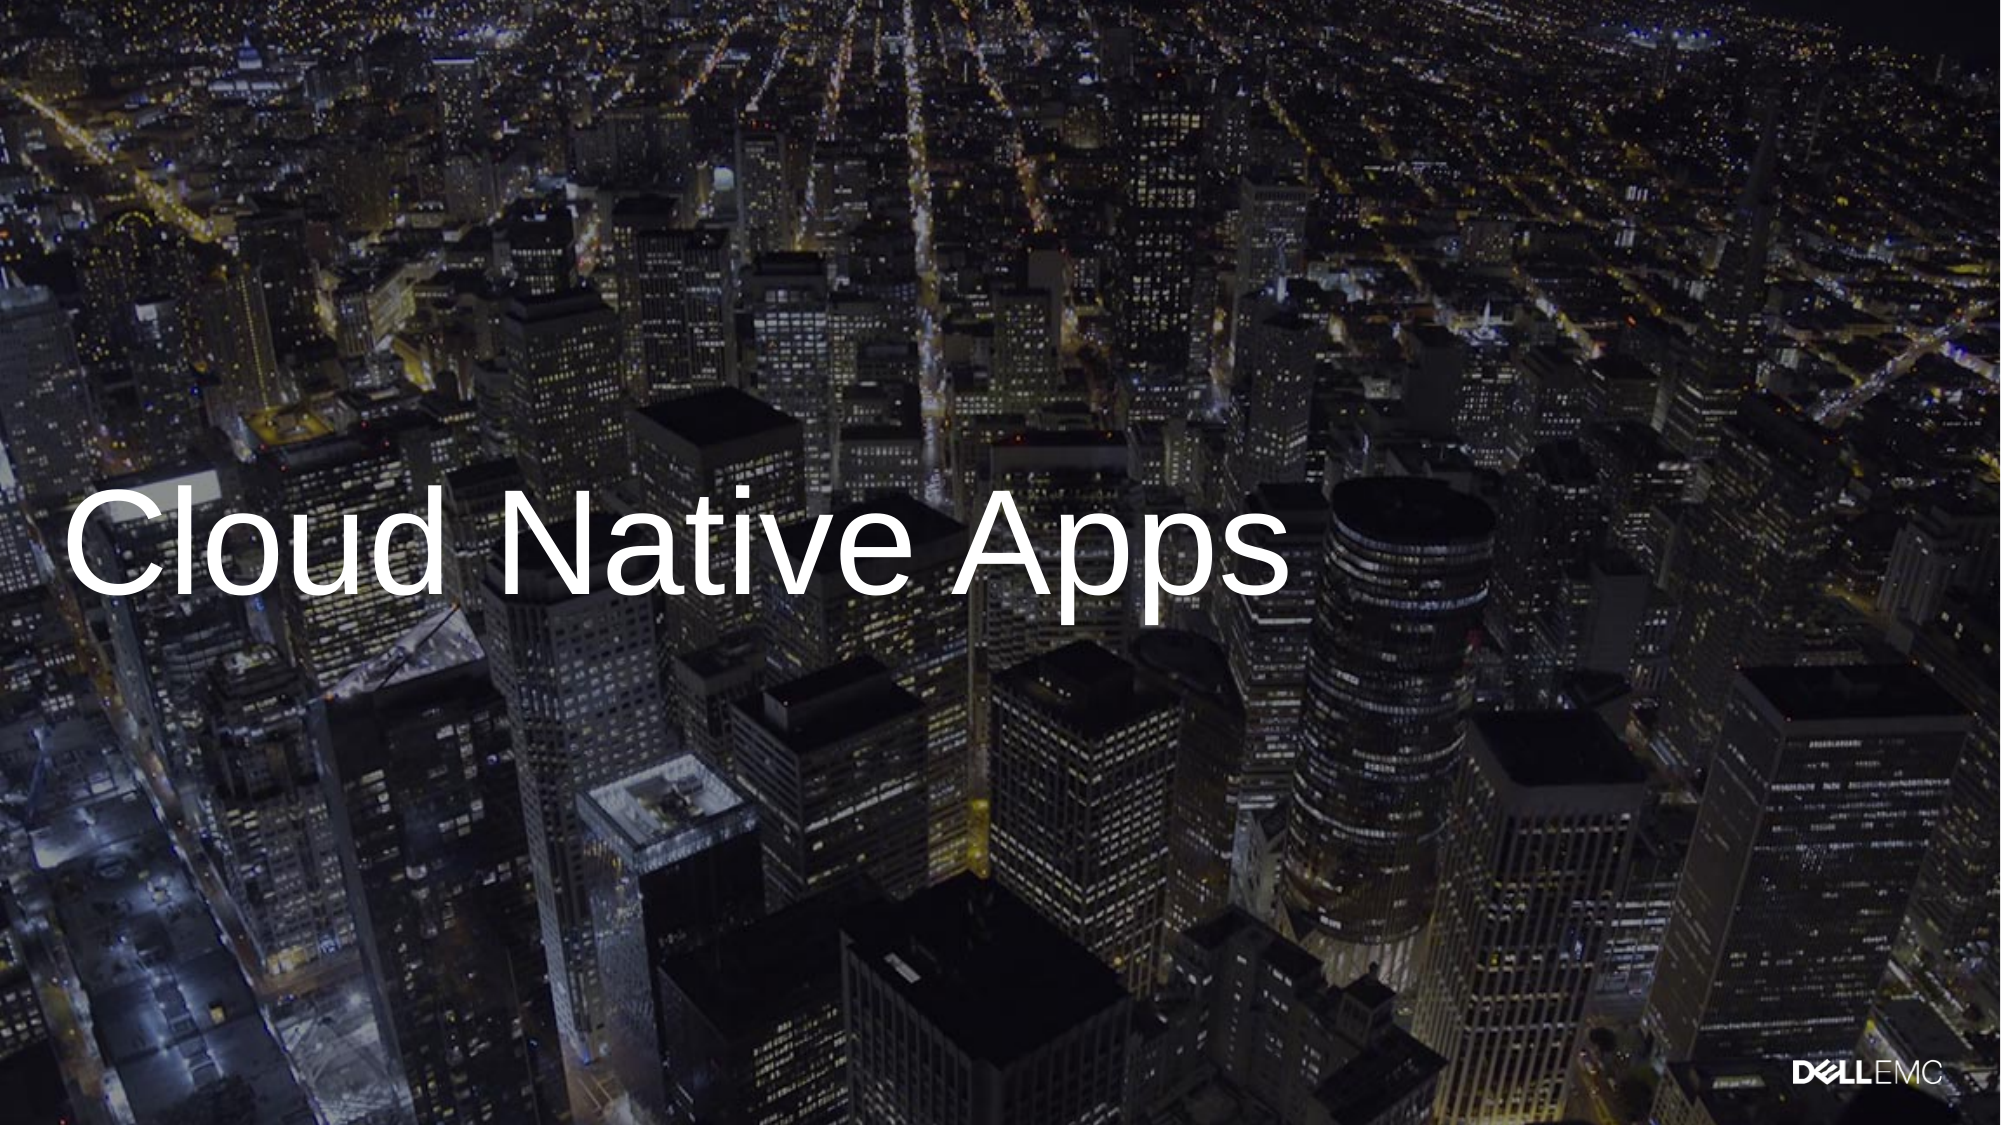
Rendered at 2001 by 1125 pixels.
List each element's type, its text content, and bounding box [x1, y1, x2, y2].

picture [0, 0, 2001, 1125]
title Cloud Native Apps [60, 382, 1559, 710]
